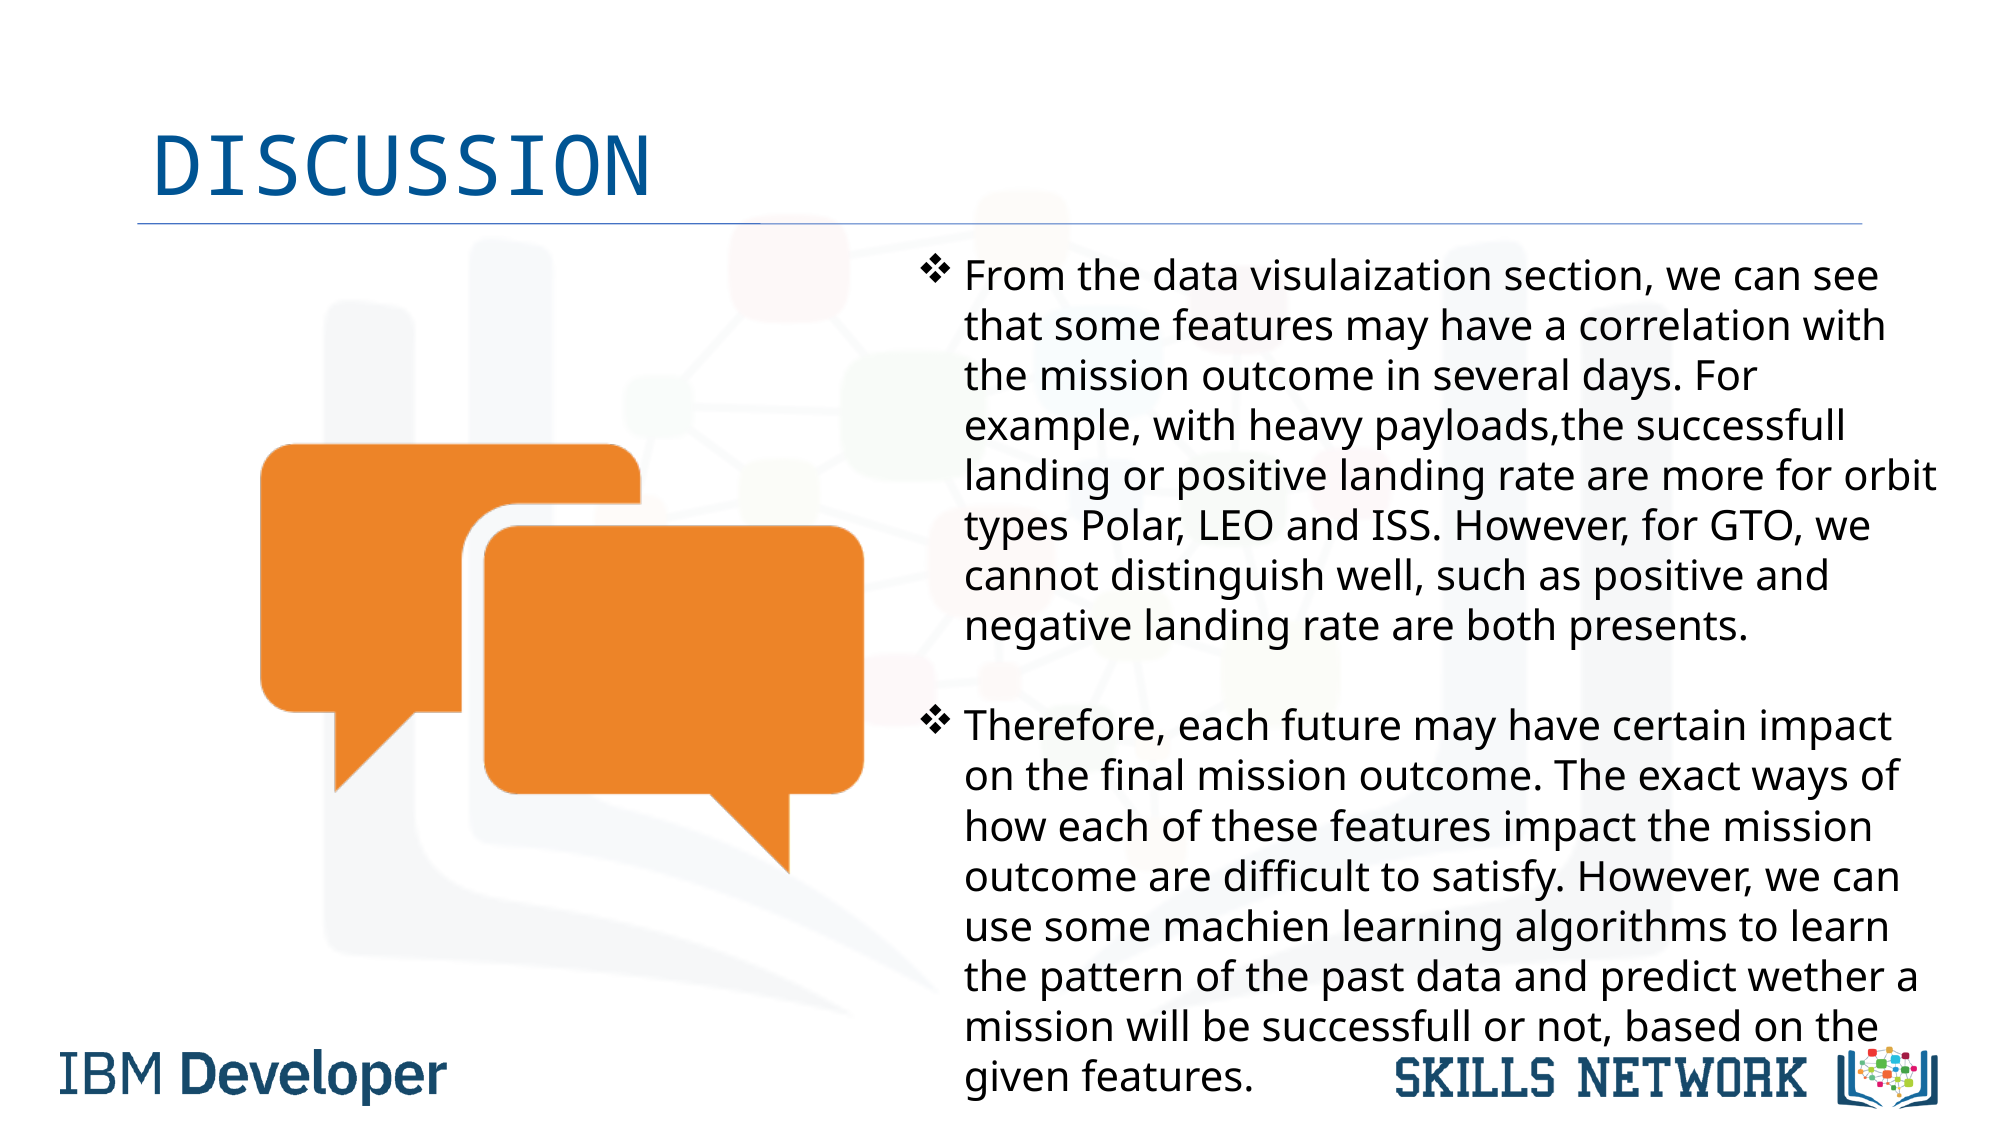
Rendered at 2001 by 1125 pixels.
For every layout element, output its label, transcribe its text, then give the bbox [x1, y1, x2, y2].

text_box From the data visulaization section, we can see that some features may have a correlation with the mission outcome in several days. For example, with heavy payloads,the successfull landing or positive landing rate are more for orbit types Polar, LEO and ISS. However, for GTO, we cannot distinguish well, such as positive and negative landing rate are both presents. Therefore, each future may have certain impact on the final mission outcome. The exact ways of how each of these features impact the mission outcome are difficult to satisfy. However, we can use some machien learning algorithms to learn the pattern of the past data and predict wether a mission will be successfull or not, based on the given features. [901, 241, 1960, 1107]
title DISCUSSION [137, 59, 1863, 278]
picture [1390, 1107, 1945, 1111]
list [205, 299, 920, 1014]
picture [55, 1045, 459, 1108]
